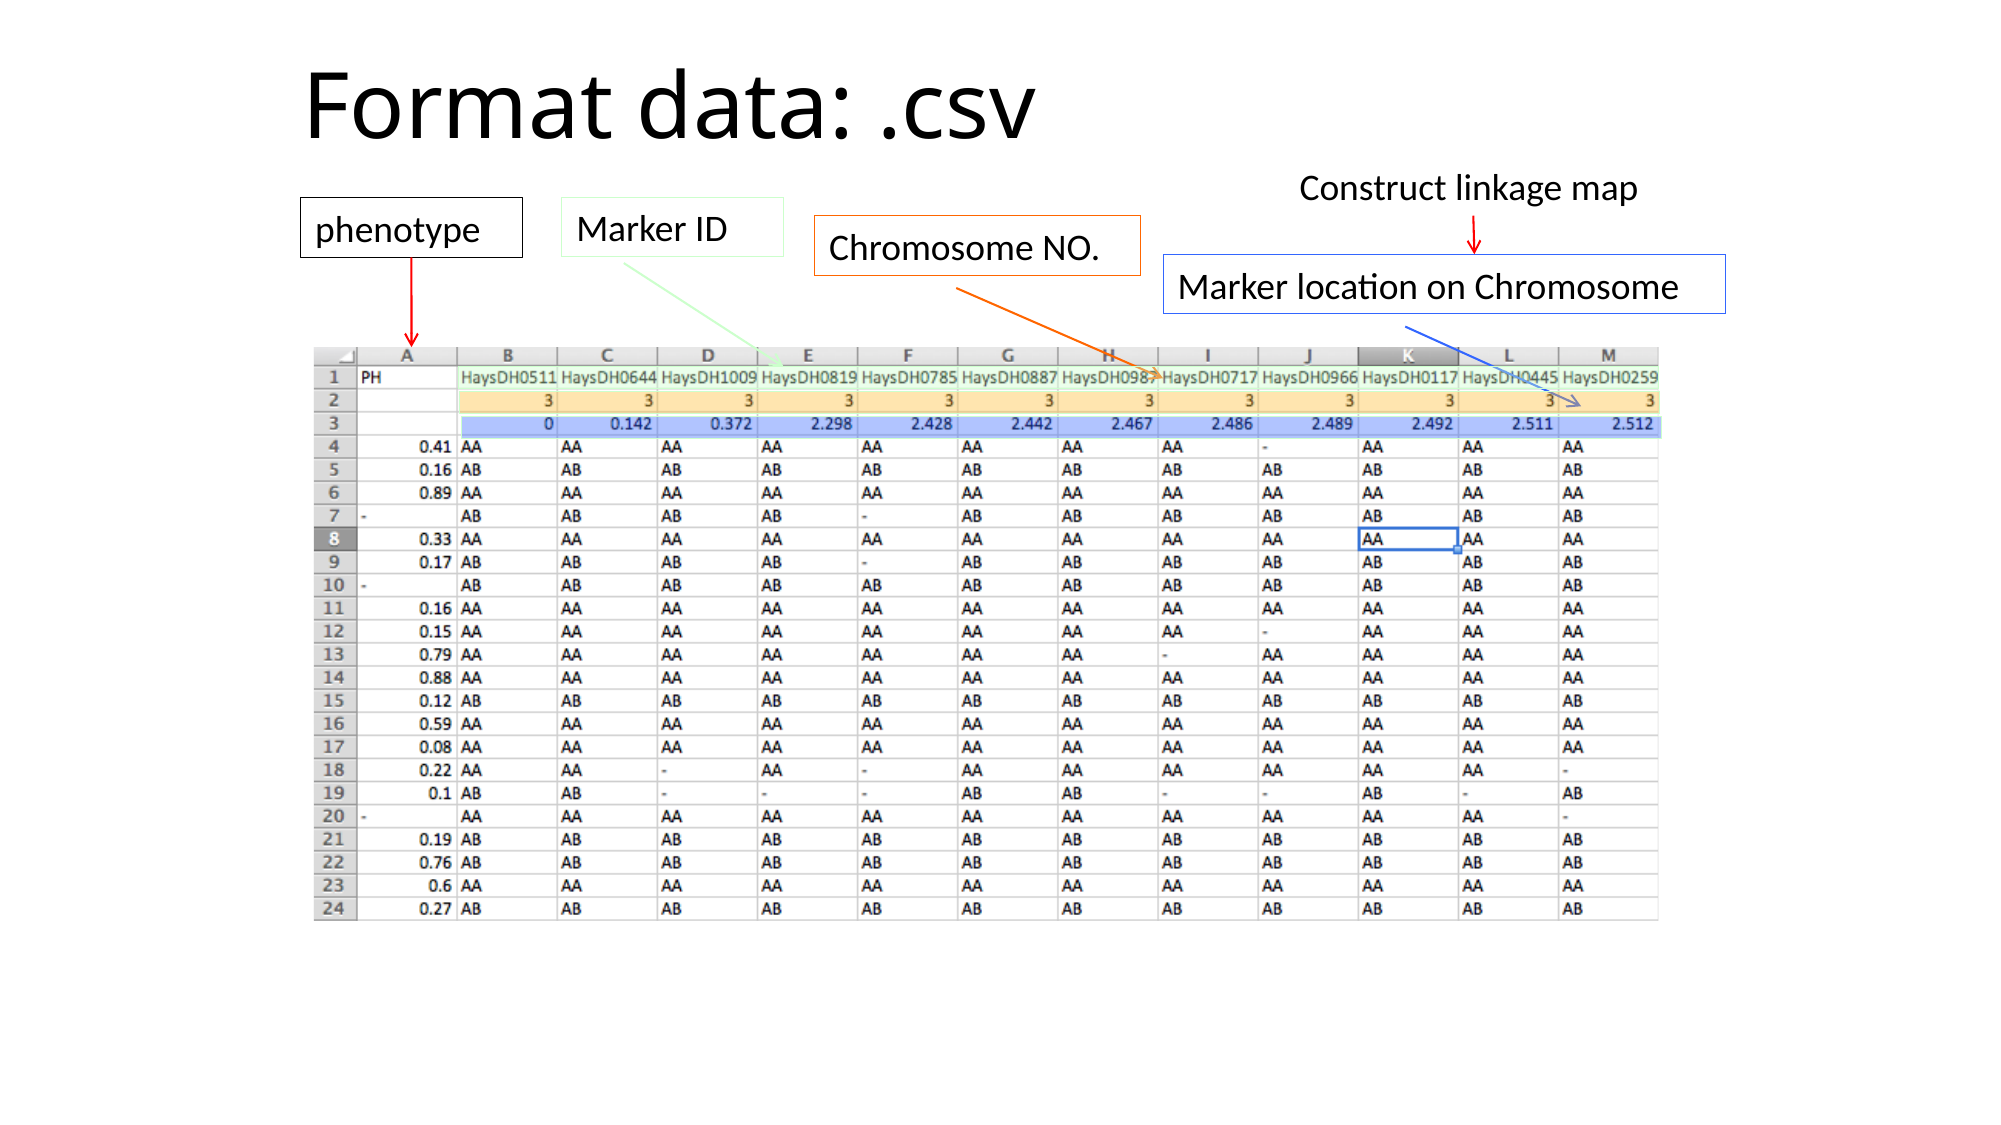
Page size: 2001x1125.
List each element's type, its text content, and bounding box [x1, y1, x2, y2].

picture [313, 347, 1659, 921]
text_box Marker ID [561, 197, 784, 257]
text_box Construct linkage map [1284, 155, 1660, 215]
text_box Chromosome NO. [814, 215, 1141, 276]
text_box phenotype [300, 197, 523, 258]
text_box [623, 263, 784, 367]
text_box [1405, 326, 1582, 407]
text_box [956, 287, 1164, 379]
text_box Marker location on Chromosome [1163, 254, 1726, 314]
title Format data: .csv [287, 45, 1638, 172]
